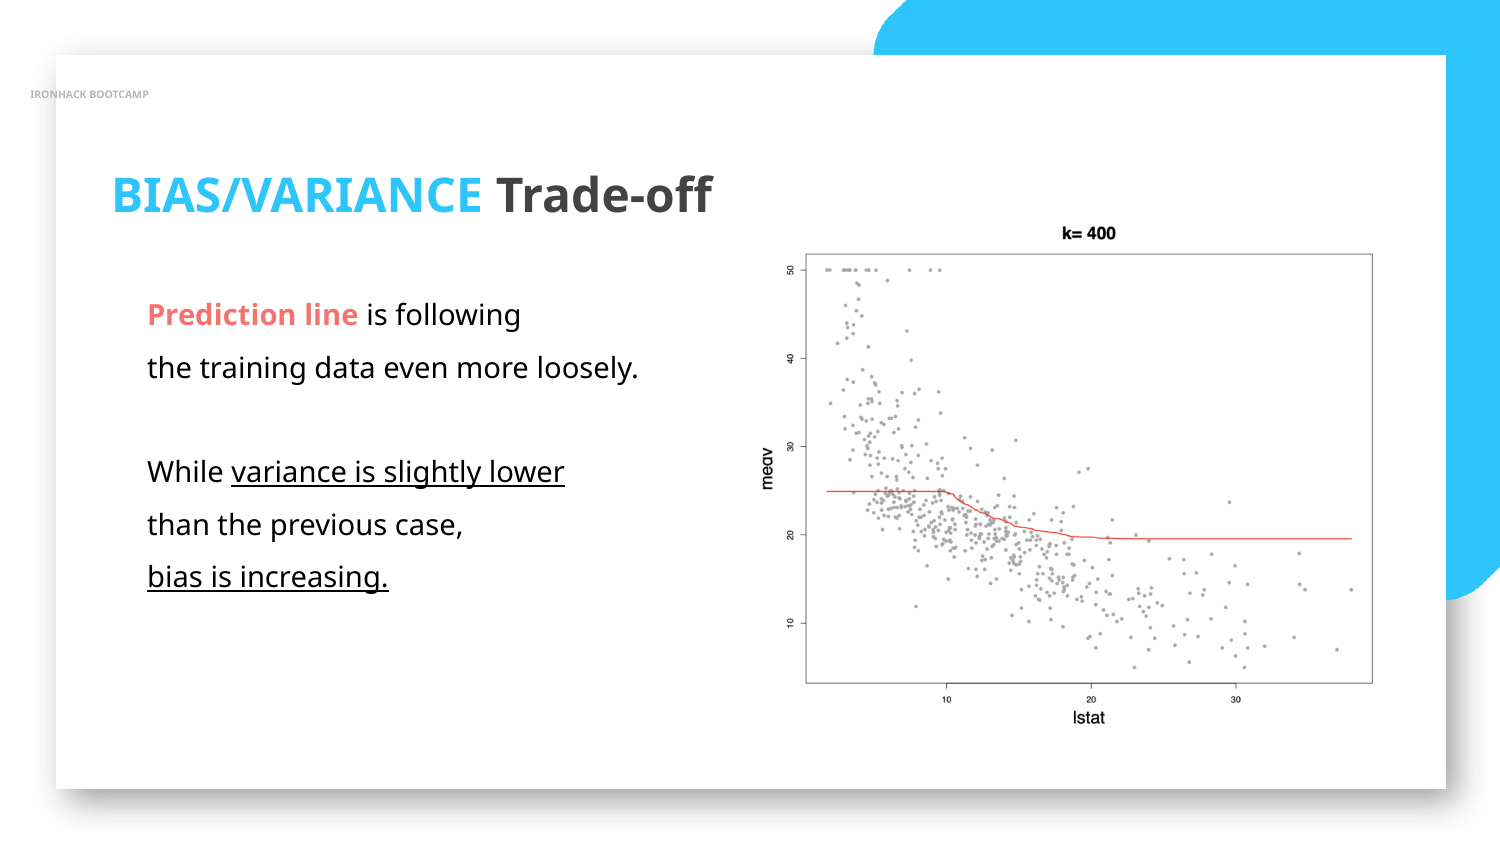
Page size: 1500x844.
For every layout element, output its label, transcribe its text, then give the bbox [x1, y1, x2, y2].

text_box IRONHACK BOOTCAMP [15, 71, 354, 108]
picture [0, 0, 1500, 844]
text_box BIAS/VARIANCE Trade-off [96, 149, 1195, 266]
text_box Prediction line is following the training data even more loosely. While variance is slightly lower than the previous case, bias is increasing. [132, 266, 724, 620]
